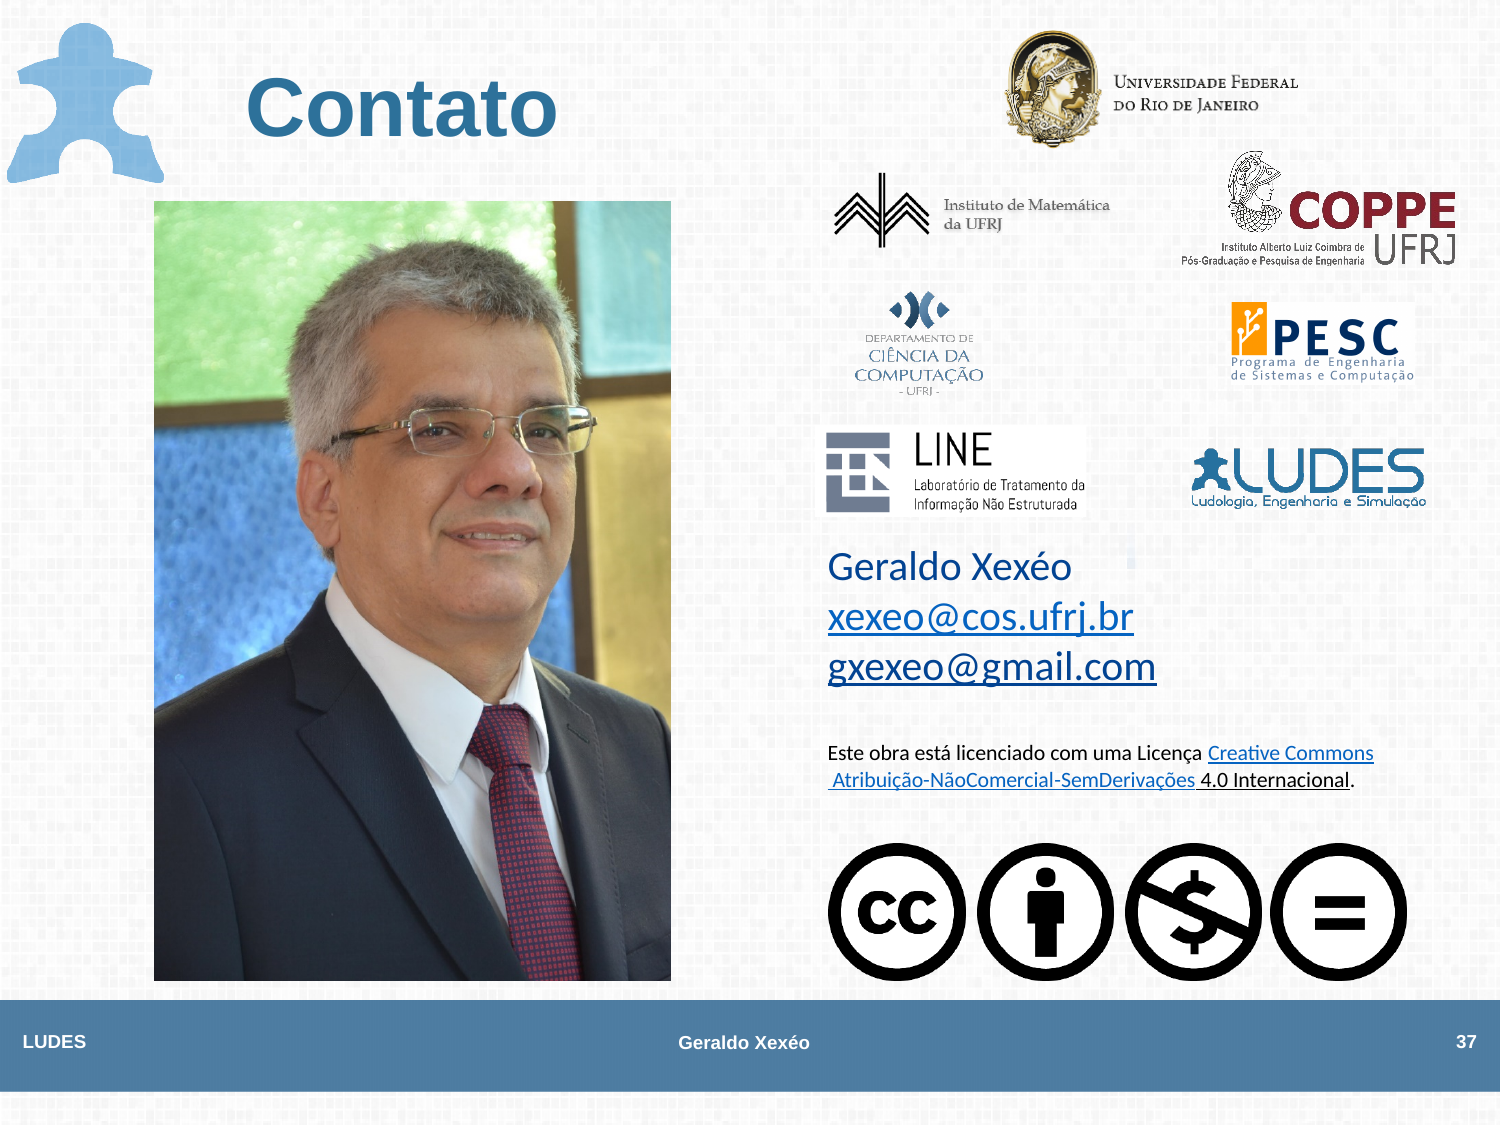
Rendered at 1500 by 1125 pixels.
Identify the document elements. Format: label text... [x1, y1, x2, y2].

picture [0, 0, 1500, 1125]
title Contato [230, 16, 1476, 204]
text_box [846, 289, 992, 397]
footer Geraldo Xexéo [526, 1018, 962, 1066]
slide_number LUDES [7, 1017, 203, 1066]
slide_number 37 [1297, 1017, 1493, 1066]
text_box Geraldo Xexéo xexeo@cos.ufrj.br gxexeo@gmail.com Este obra está licenciado com uma Licença Creative Commons Atribuição-NãoComercial-SemDerivações 4.0 Internacional. [813, 531, 1415, 849]
